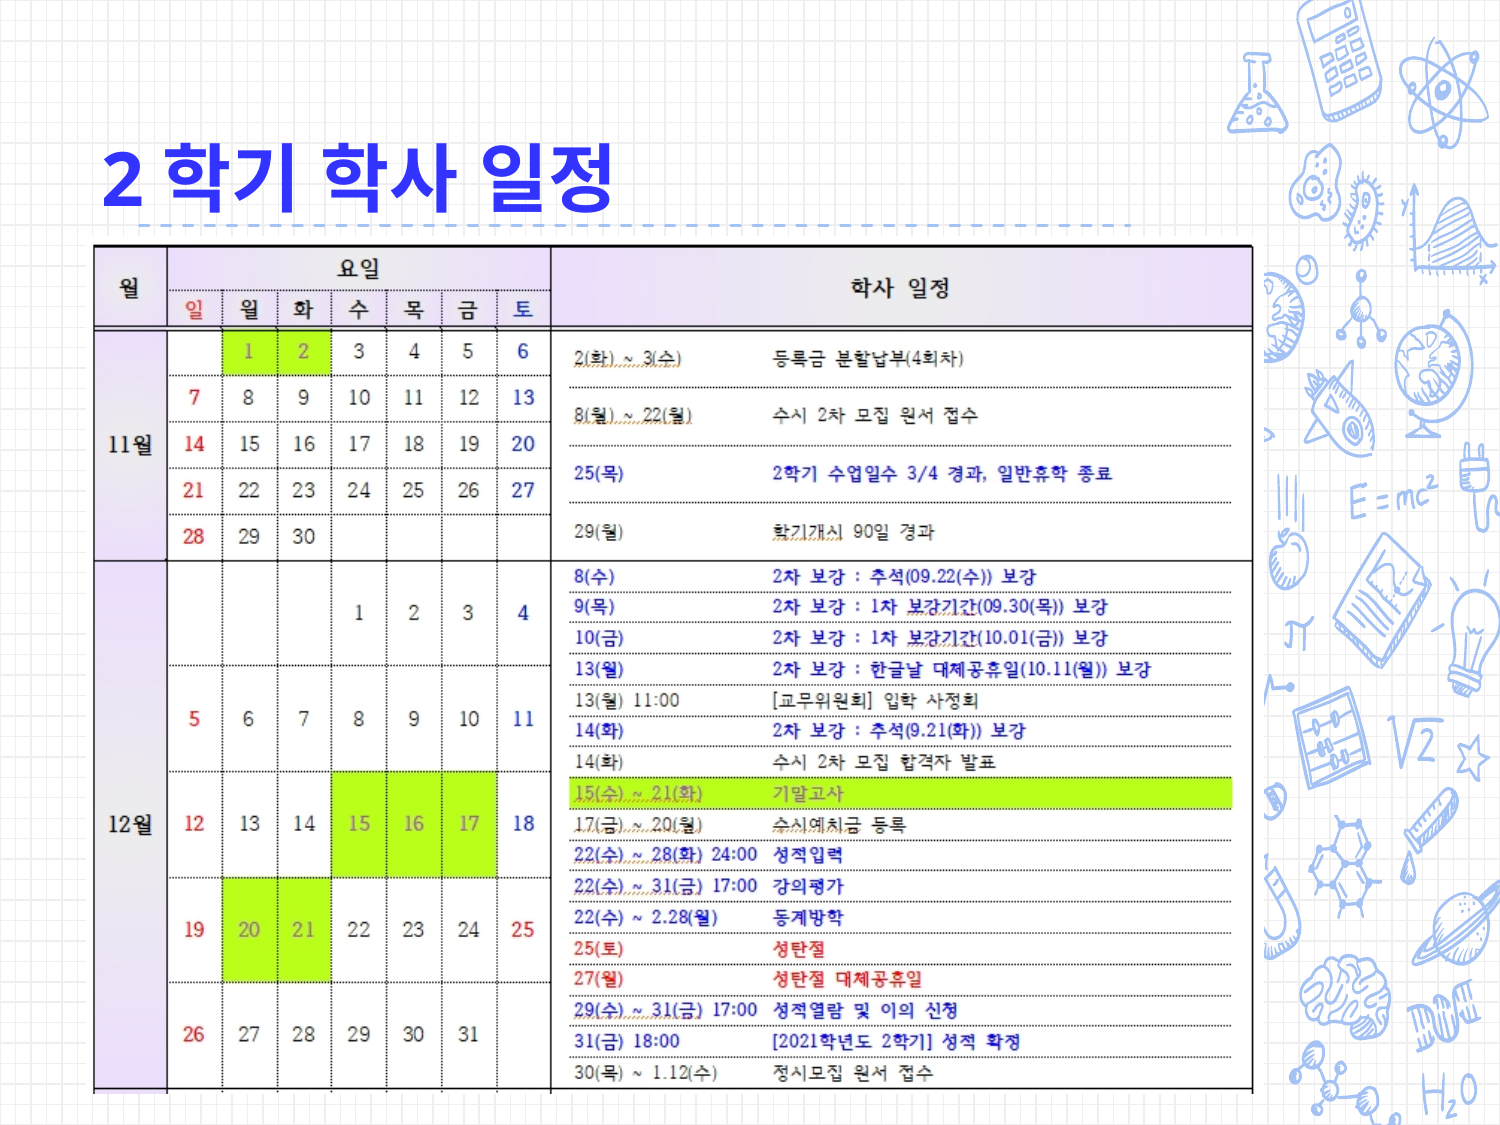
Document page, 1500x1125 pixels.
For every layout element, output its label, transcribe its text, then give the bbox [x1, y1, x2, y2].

picture [85, 236, 1264, 1094]
title 2학기 학사 일정 [86, 49, 1282, 237]
